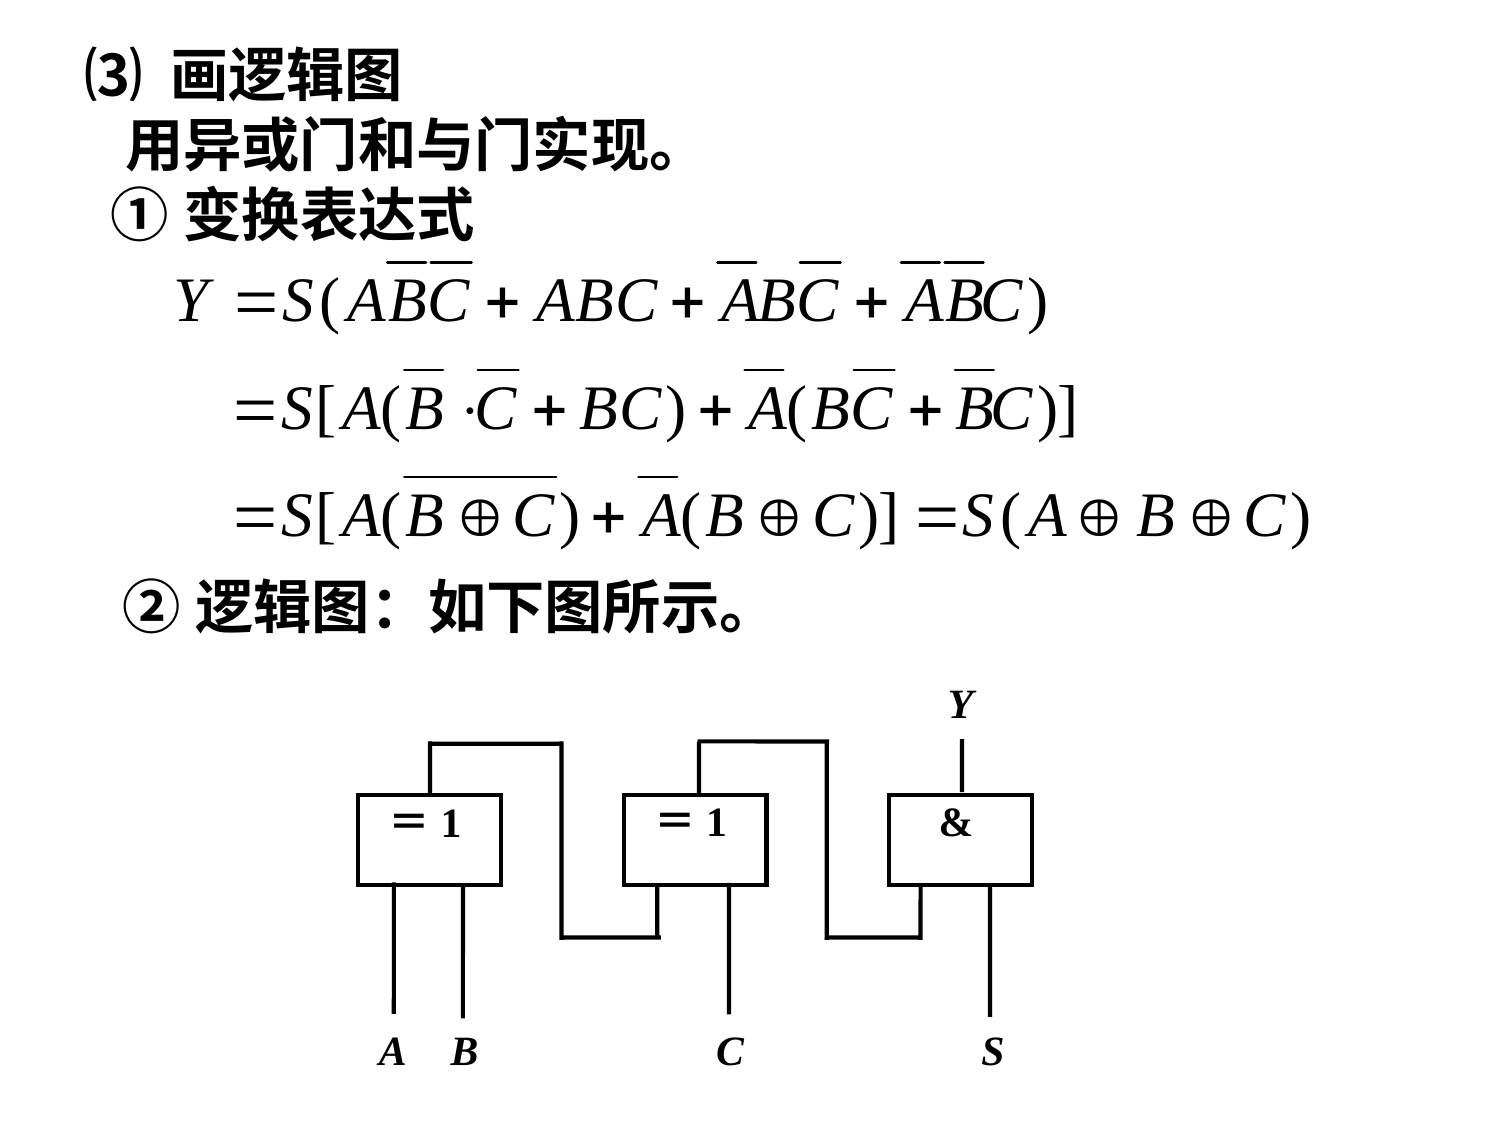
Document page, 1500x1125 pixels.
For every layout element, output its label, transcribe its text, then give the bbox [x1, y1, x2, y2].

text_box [168, 249, 1322, 567]
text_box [358, 677, 1032, 1074]
text_box ②逻辑图：如下图所示。 [55, 562, 1077, 648]
text_box ⑶ 画逻辑图 用异或门和与门实现。 ①变换表达式 [43, 30, 1462, 396]
